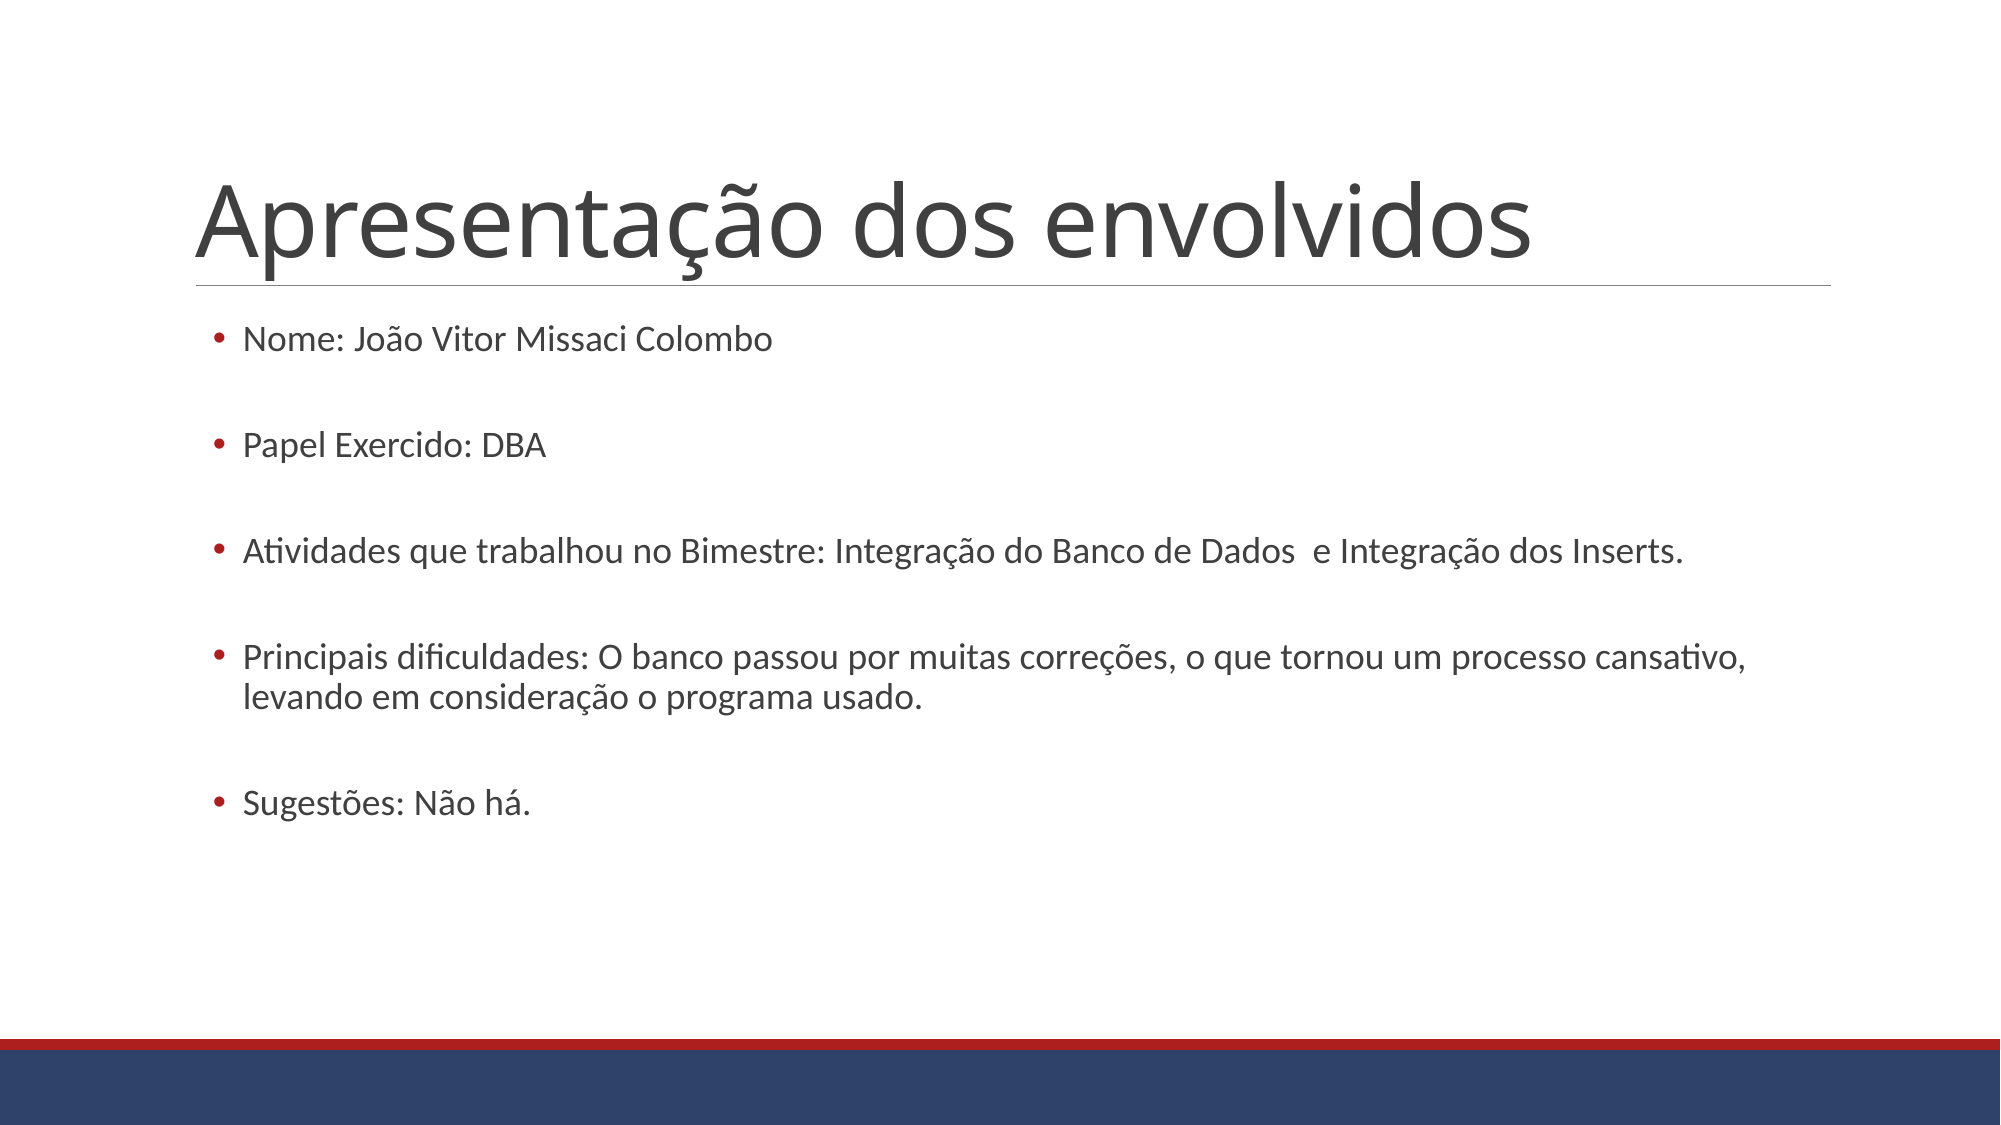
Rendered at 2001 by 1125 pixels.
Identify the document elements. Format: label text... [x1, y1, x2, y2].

title Apresentação dos envolvidos [180, 47, 1830, 285]
list Nome: João Vitor Missaci Colombo Papel Exercido: DBA Atividades que trabalhou no Bimestre: Integração do Banco de Dados e Integração dos Inserts. Principais dificuldades: O banco passou por muitas correções, o que tornou um processo cansativo, levando em consideração o programa usado. Sugestões: Não há. [180, 311, 1830, 972]
